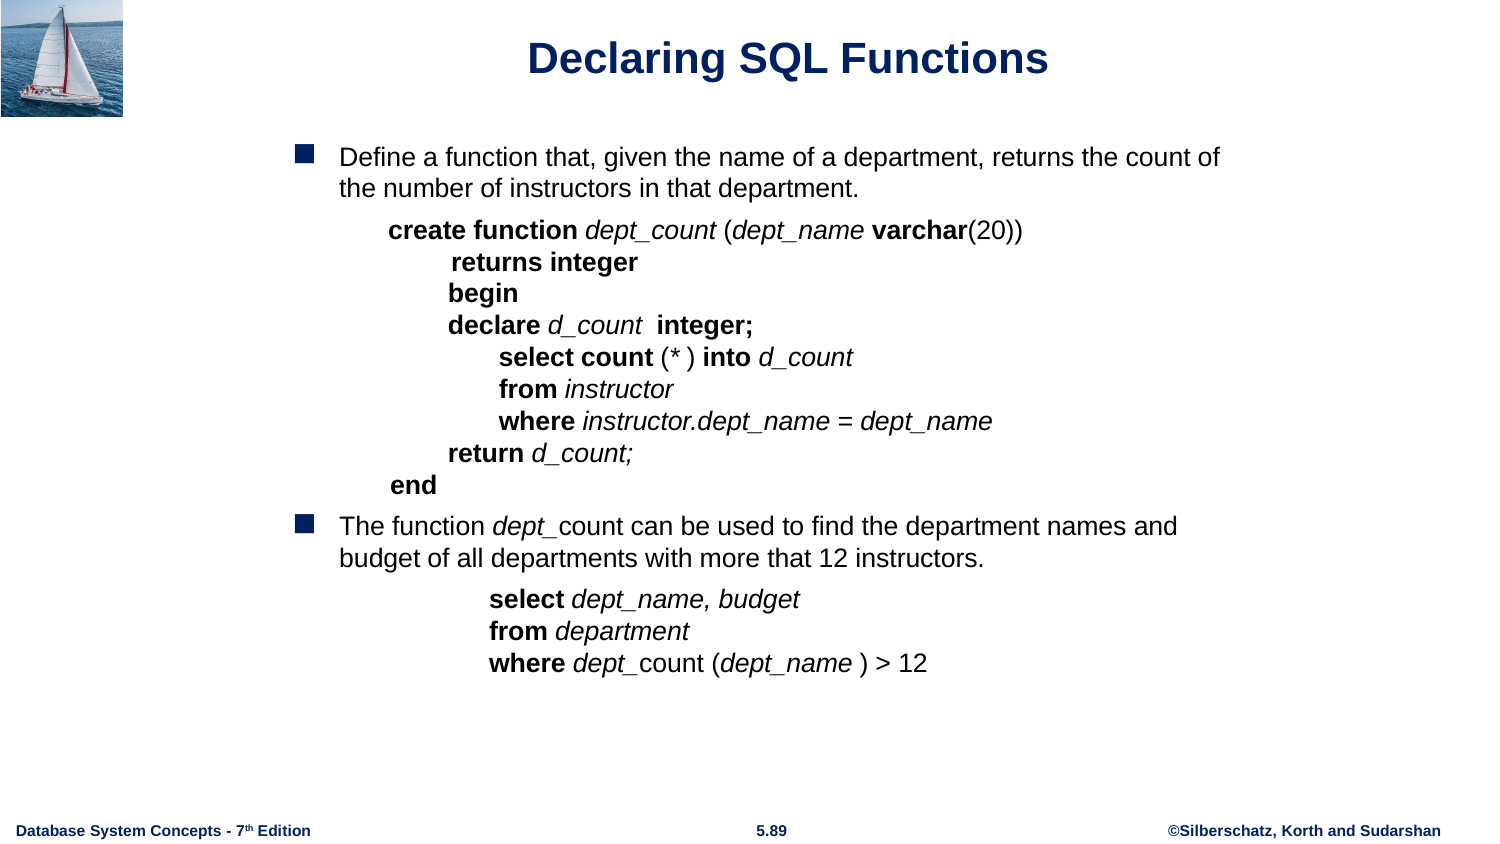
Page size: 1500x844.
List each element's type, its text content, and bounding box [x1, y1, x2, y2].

picture [0, 0, 123, 117]
list Define a function that, given the name of a department, returns the count of the number of instructors in that department. create function dept_count (dept_name varchar(20)) returns integer begin declare d_count integer; select count (* ) into d_count from instructor where instructor.dept_name = dept_name return d_count; end The function dept_count can be used to find the department names and budget of all departments with more that 12 instructors. select dept_name, budget from department where dept_count (dept_name ) > 12 [282, 132, 1239, 736]
title Declaring SQL Functions [125, 14, 1452, 90]
